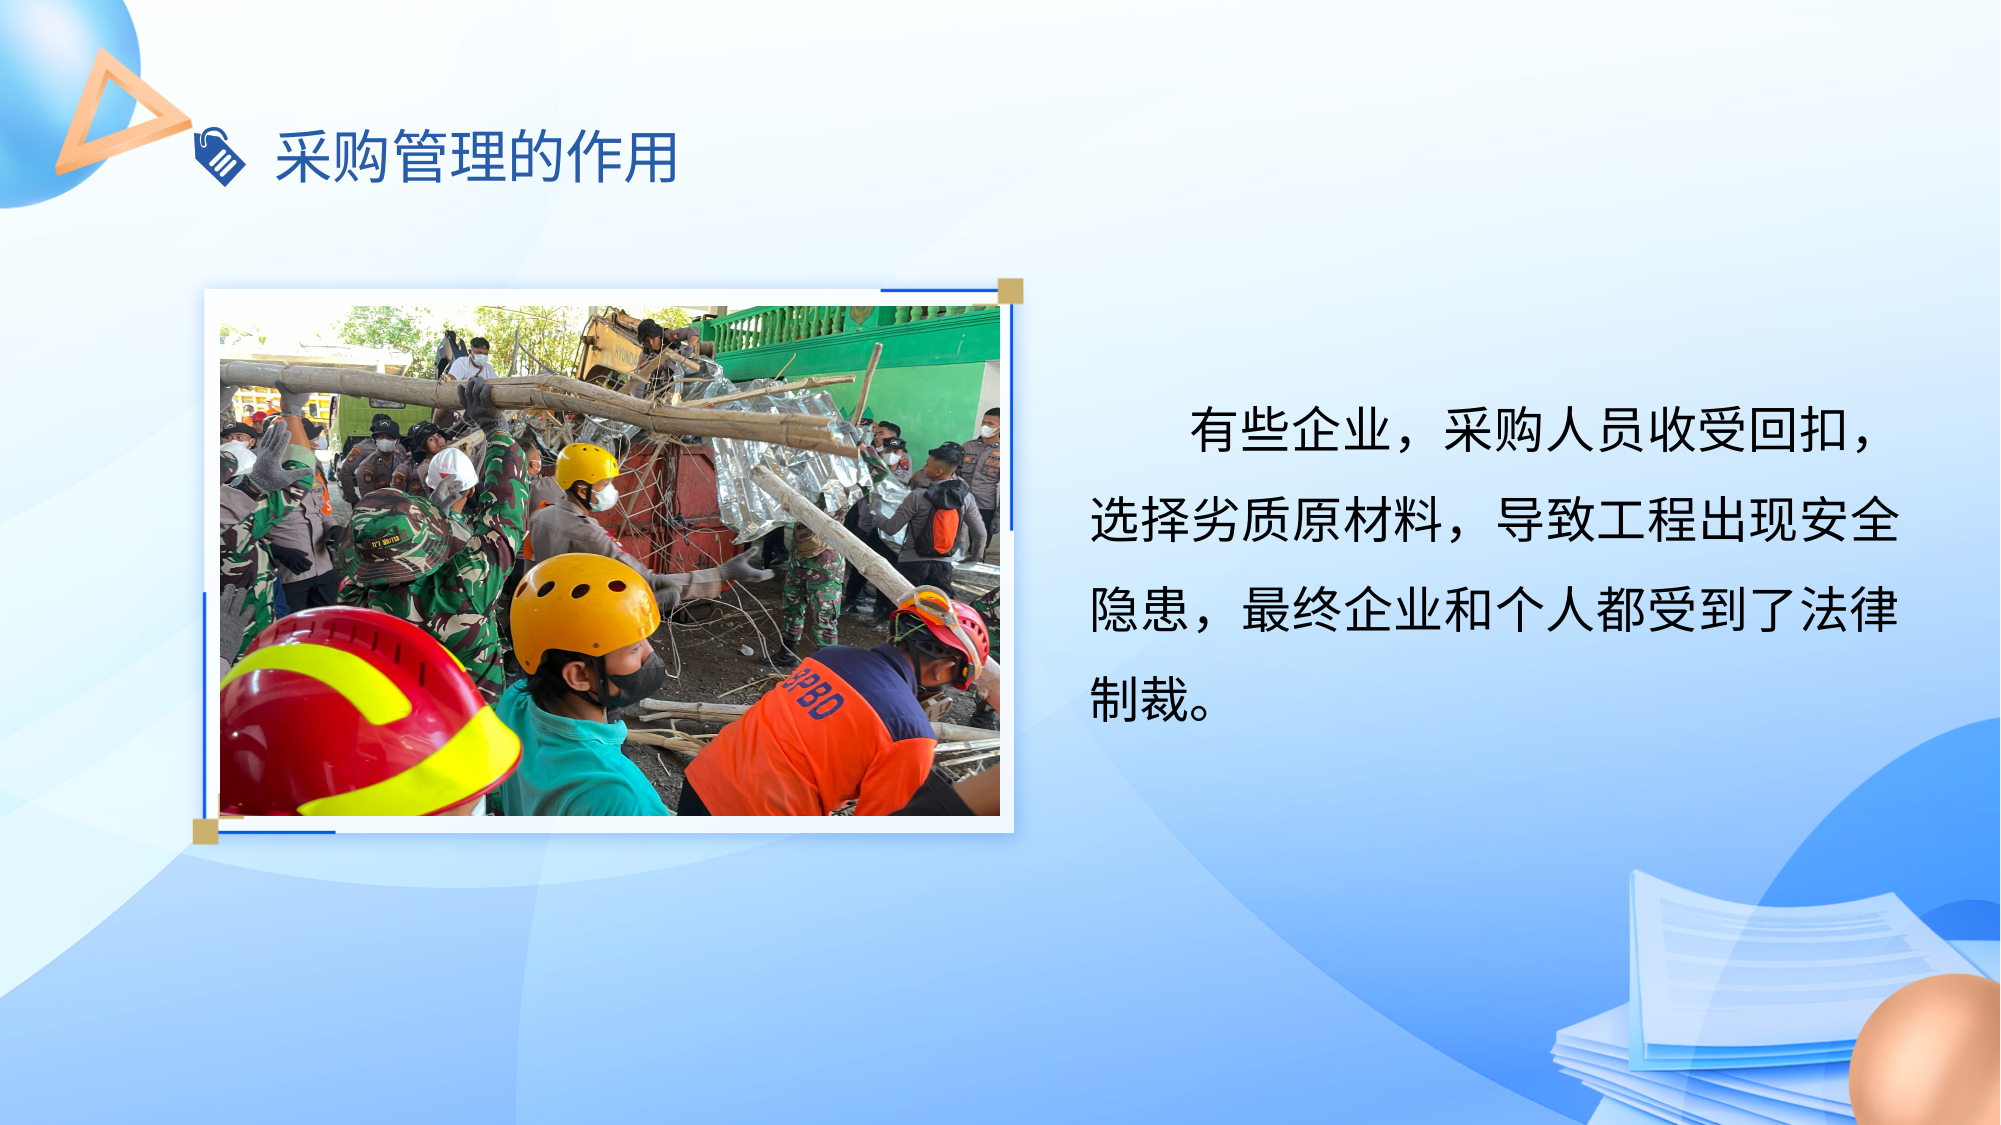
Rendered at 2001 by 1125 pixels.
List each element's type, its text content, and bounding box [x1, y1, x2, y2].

picture [0, 0, 2001, 1125]
text_box 采购管理的作用 [259, 107, 962, 204]
text_box 有些企业，采购人员收受回扣，选择劣质原材料，导致工程出现安全隐患，最终企业和个人都受到了法律制裁。 [1089, 369, 1901, 740]
